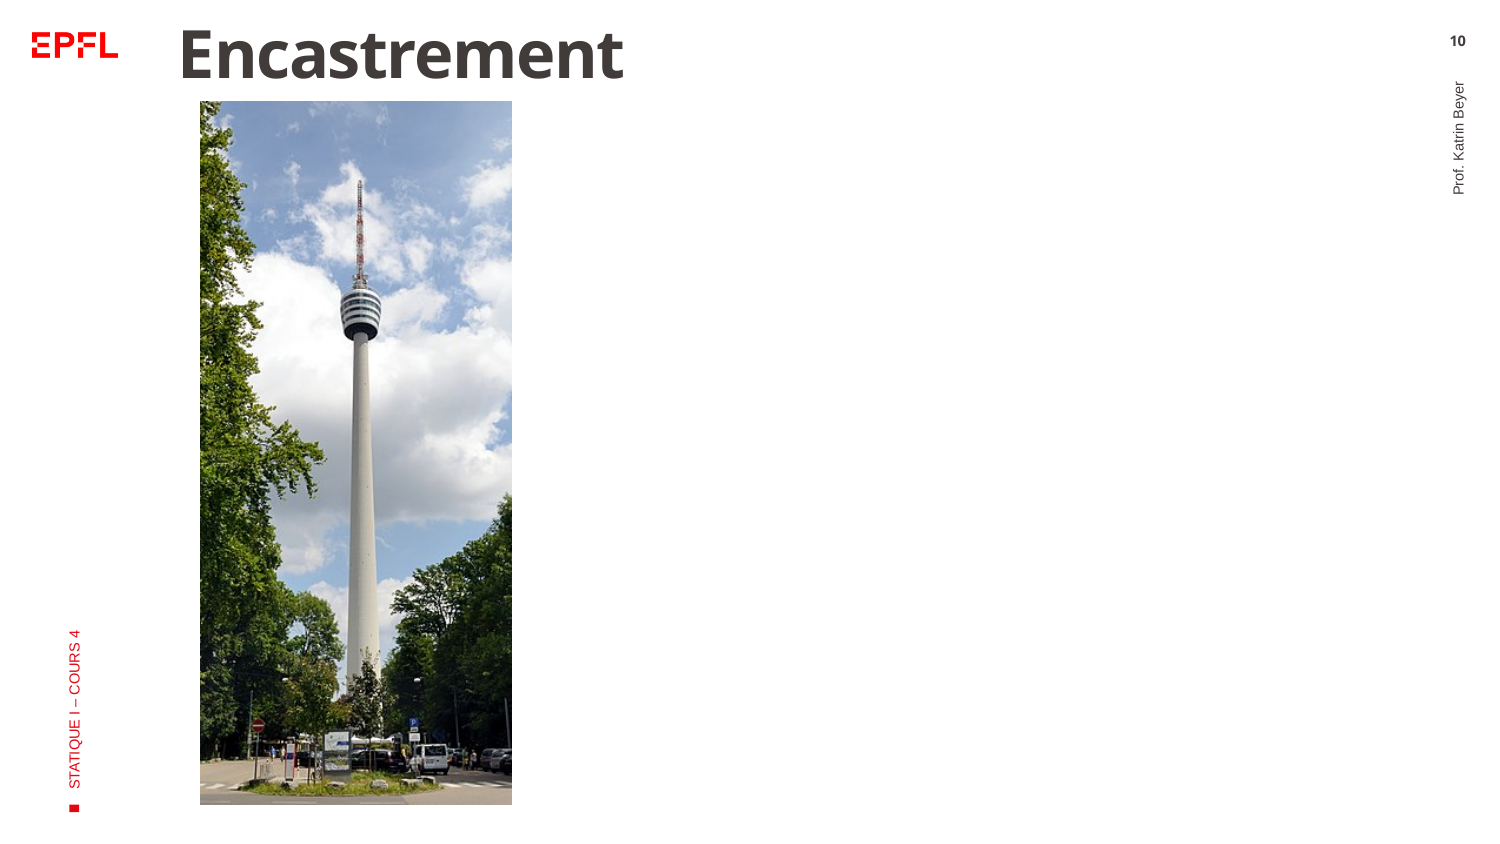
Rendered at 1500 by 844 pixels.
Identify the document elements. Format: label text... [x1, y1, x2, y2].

footer Prof. Katrin Beyer [1415, 59, 1500, 641]
picture [200, 101, 512, 805]
slide_number 10 [1415, 32, 1500, 59]
slide_number STATIQUE I – COURS 4 [0, 256, 149, 805]
picture [21, 21, 129, 69]
title Encastrement [148, 21, 1300, 198]
